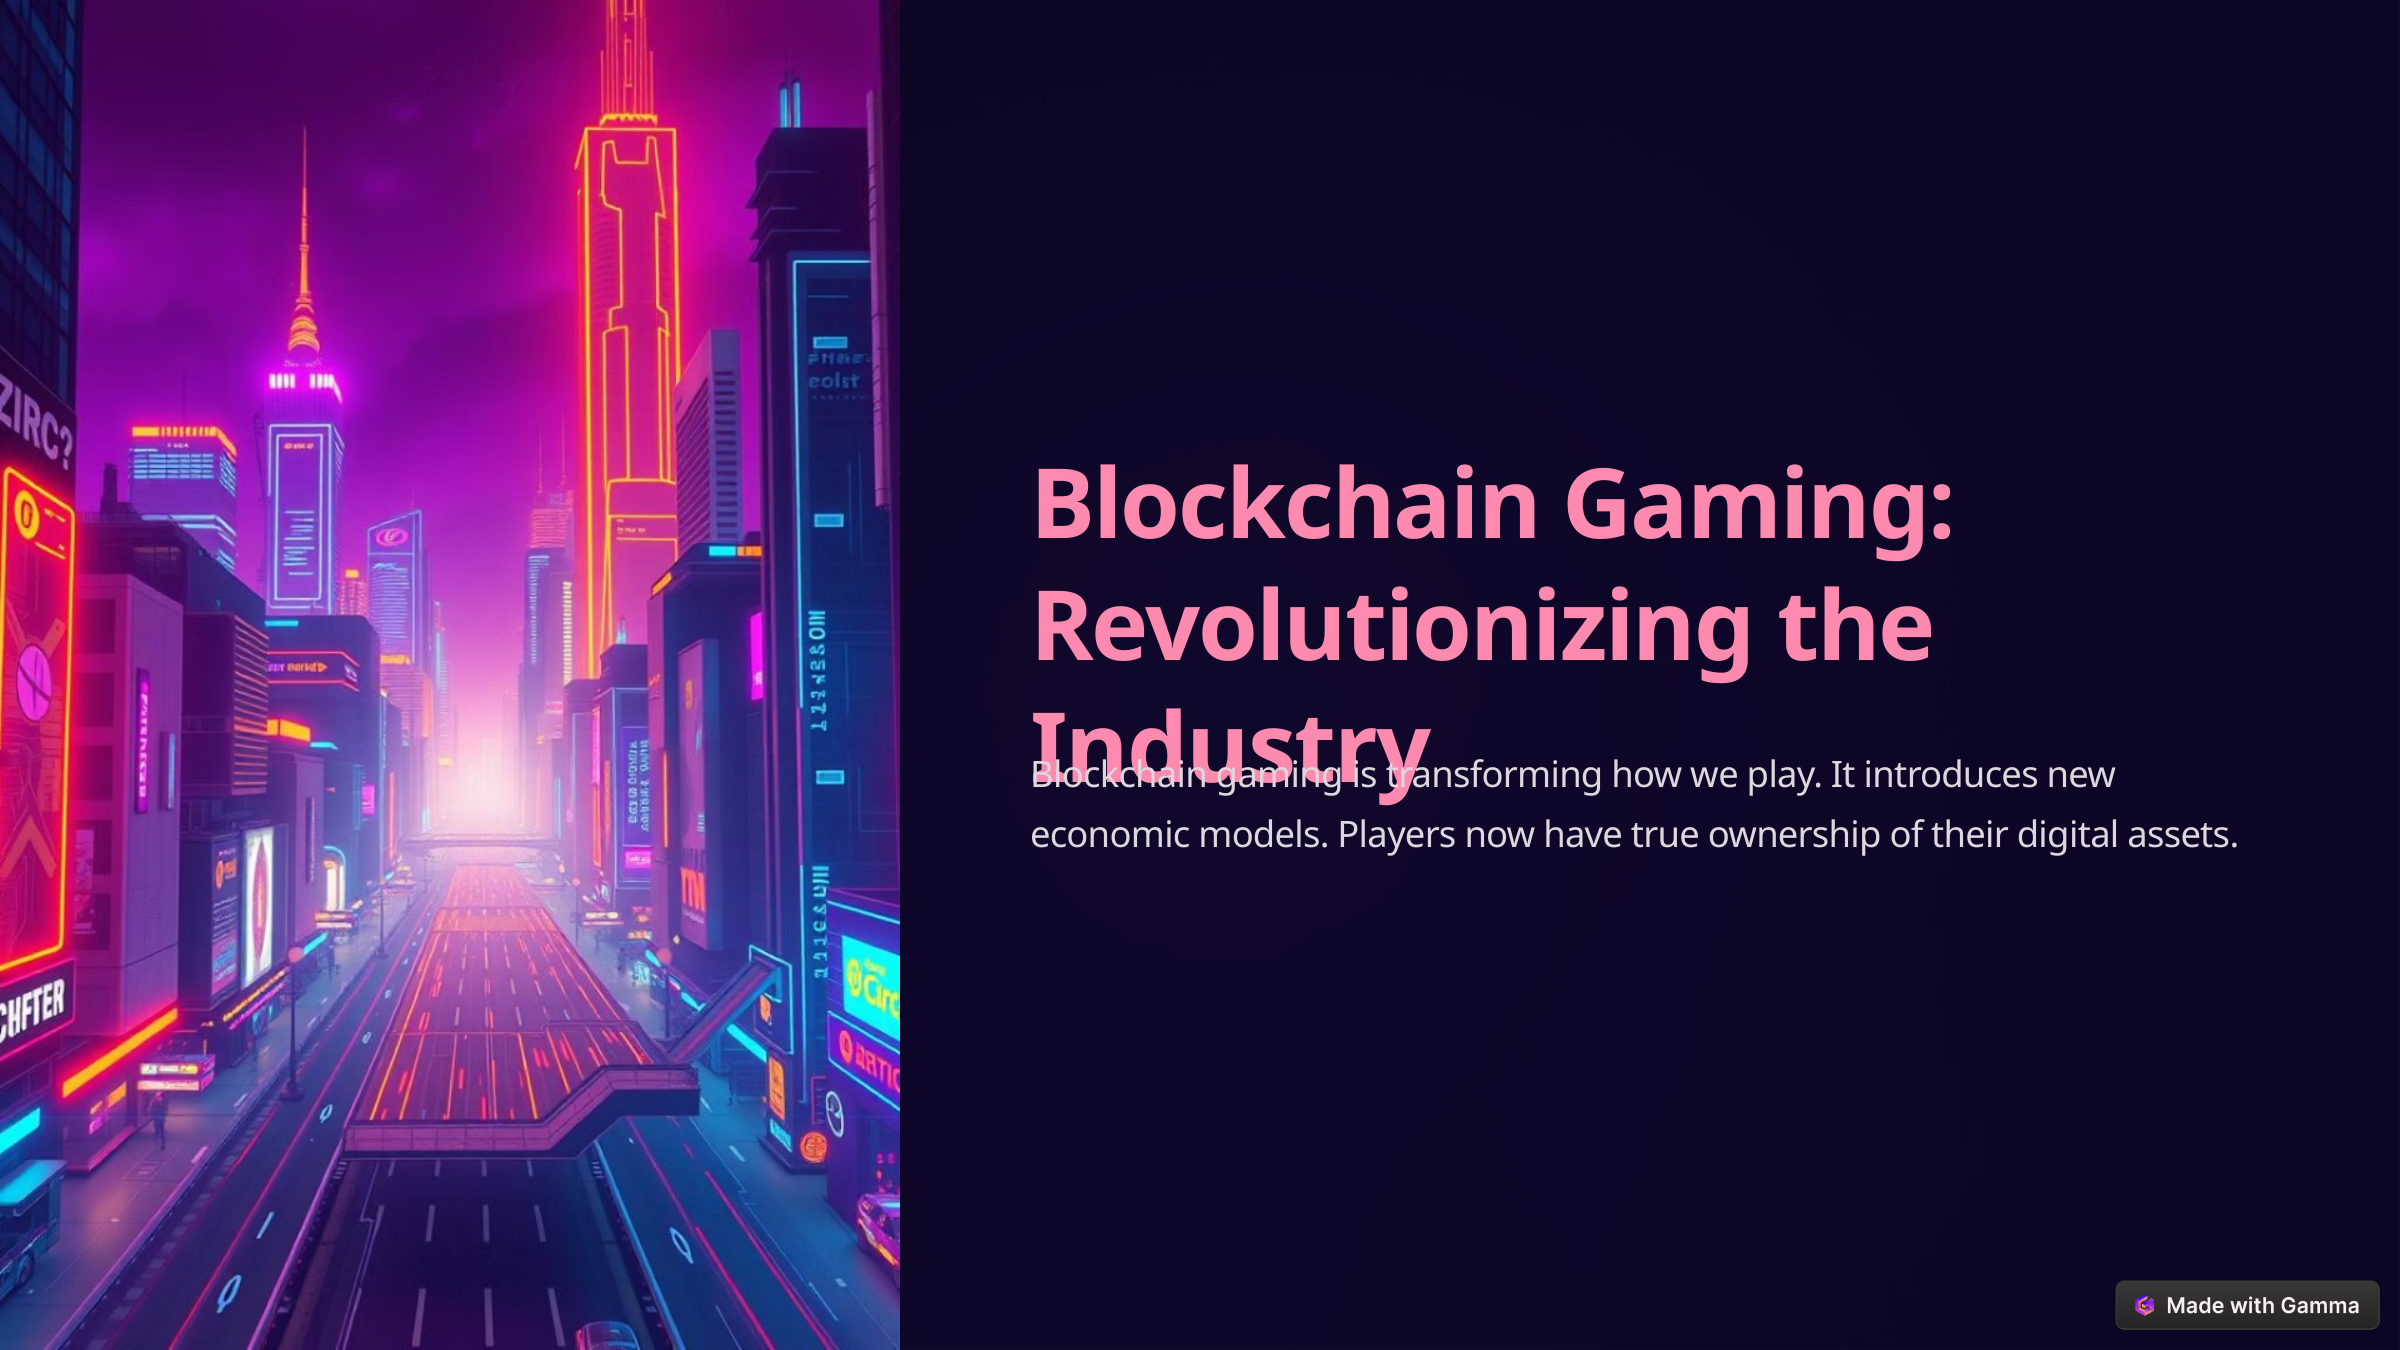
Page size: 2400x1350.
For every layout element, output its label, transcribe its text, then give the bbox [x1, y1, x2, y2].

picture [2106, 1271, 2389, 1339]
text_box Blockchain gaming is transforming how we play. It introduces new economic models. Players now have true ownership of their digital assets. [1030, 735, 2270, 915]
text_box Blockchain Gaming: Revolutionizing the Industry [1030, 435, 2270, 680]
picture [0, 0, 900, 1350]
